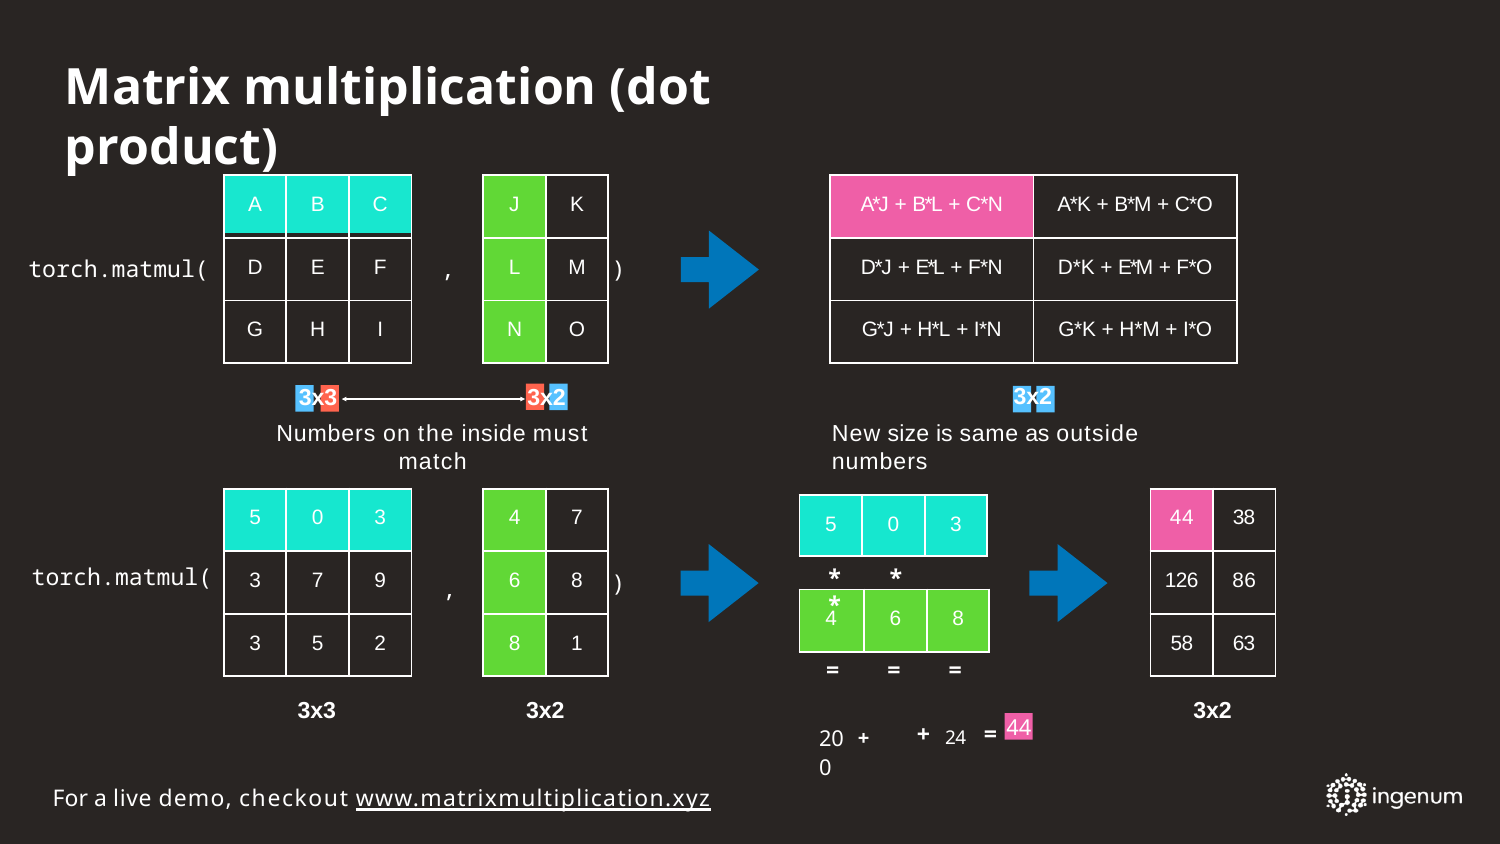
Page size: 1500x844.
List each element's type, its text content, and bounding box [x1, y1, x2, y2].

text_box 3x3 [296, 694, 339, 724]
table_header 5 [800, 496, 861, 555]
table_cell 3 [225, 552, 285, 613]
table_header 3 [926, 496, 986, 555]
table_header 0 [863, 496, 924, 555]
table_cell F [350, 239, 411, 300]
text_box [680, 544, 759, 623]
text_box Matrix multiplication (dot product) [49, 46, 863, 182]
table_cell G*K + H*M + I*O [1034, 301, 1236, 362]
table_cell I [350, 301, 411, 362]
table_cell G [225, 301, 285, 362]
table_cell D*K + E*M + F*O [1034, 239, 1236, 300]
table_cell 1 [547, 615, 607, 675]
table_cell 5 [287, 615, 348, 675]
text_box , [439, 253, 456, 283]
table_cell 86 [1214, 552, 1275, 613]
picture [1326, 773, 1462, 817]
text_box 44 [1004, 713, 1033, 740]
table_cell M [547, 239, 607, 300]
table_cell 8 [547, 552, 607, 613]
text_box * * * [827, 561, 961, 619]
text_box 20 + 0 [818, 710, 901, 780]
table_cell [225, 233, 285, 237]
table_cell [287, 233, 348, 237]
table_cell 126 [1151, 552, 1212, 613]
table_cell D [225, 239, 285, 300]
table_header 3 [350, 490, 411, 547]
table_cell D*J + E*L + F*N [831, 239, 1033, 300]
table_header 0 [287, 490, 348, 547]
table_cell [350, 233, 411, 237]
table_header 8 [928, 590, 988, 651]
table_header A*J + B*L + C*N [831, 176, 1033, 237]
table_cell 63 [1214, 615, 1275, 675]
text_box For a live demo, checkout www.matrixmultiplication.xyz [51, 782, 772, 815]
text_box 3x2 [525, 694, 568, 724]
text_box 3x2 [1192, 694, 1235, 724]
table_header 4 [484, 490, 545, 550]
table_header 6 [865, 619, 926, 651]
text_box = = = [825, 654, 963, 684]
text_box ) [610, 566, 627, 596]
table_header 38 [1214, 490, 1275, 550]
text_box ) [610, 253, 627, 283]
table_header 44 [1151, 490, 1212, 550]
table_header 7 [547, 490, 607, 550]
table_cell N [484, 301, 545, 362]
table_header [800, 590, 806, 651]
text_box 3x2 [1012, 380, 1055, 410]
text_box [341, 396, 526, 402]
table_header 5 [225, 490, 285, 547]
table_cell L [484, 239, 545, 300]
text_box + 24 = [915, 709, 998, 750]
table_header C [350, 182, 411, 233]
table_header B [287, 182, 348, 233]
table_header A [225, 182, 285, 233]
table_header K [547, 182, 607, 237]
text_box 3x3 3x2 Numbers on the inside must match [245, 372, 630, 474]
text_box torch.matmul( [30, 560, 216, 590]
text_box , [441, 573, 458, 603]
text_box [1029, 544, 1108, 623]
table_header 4 [806, 590, 863, 651]
table_cell E [287, 239, 348, 300]
table_cell 2 [350, 615, 411, 675]
table_cell O [547, 301, 607, 362]
table_cell H [287, 301, 348, 362]
table_cell 58 [1151, 615, 1212, 675]
table_cell 9 [350, 552, 411, 613]
table_cell 7 [287, 552, 348, 613]
table_cell 6 [484, 552, 545, 613]
table_cell 3 [225, 615, 285, 675]
table_header A*K + B*M + C*O [1034, 176, 1236, 237]
table_cell 8 [484, 615, 545, 675]
table_cell G*J + H*L + I*N [831, 301, 1033, 362]
text_box torch.matmul( [27, 253, 213, 283]
table_header J [484, 182, 545, 237]
text_box [680, 230, 759, 309]
text_box New size is same as outside numbers [831, 416, 1237, 474]
